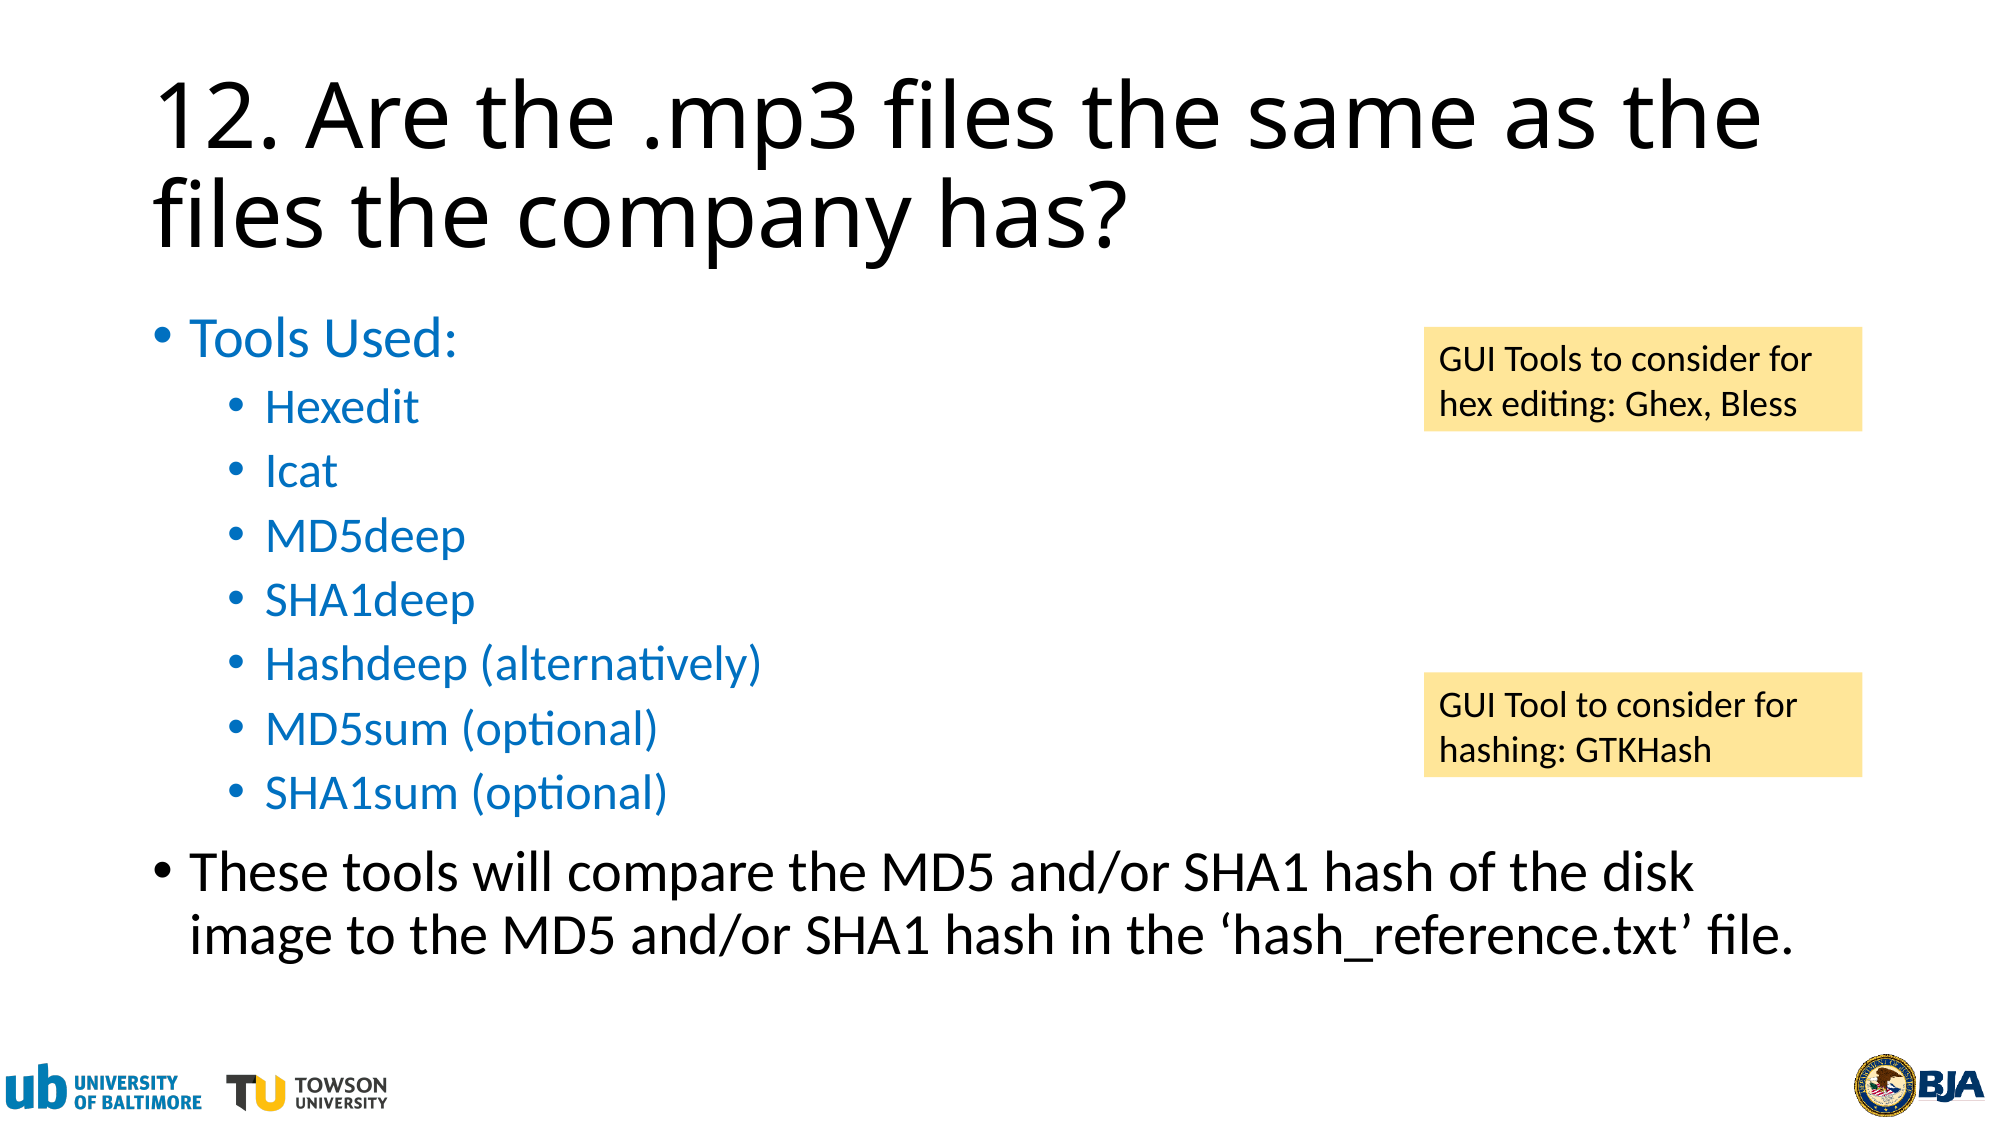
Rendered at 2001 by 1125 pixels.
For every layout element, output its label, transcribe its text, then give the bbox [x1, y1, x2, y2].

picture [1854, 1054, 1986, 1117]
title 12. Are the .mp3 files the same as the files the company has? [137, 59, 1863, 278]
text_box GUI Tool to consider for hashing: GTKHash [1424, 672, 1863, 778]
list Tools Used: Hexedit Icat MD5deep SHA1deep Hashdeep (alternatively) MD5sum (optional) SHA1sum (optional) These tools will compare the MD5 and/or SHA1 hash of the disk image to the MD5 and/or SHA1 hash in the ‘hash_reference.txt’ file. [137, 299, 1863, 1014]
text_box GUI Tools to consider for hex editing: Ghex, Bless [1424, 326, 1863, 432]
picture [0, 1031, 407, 1125]
